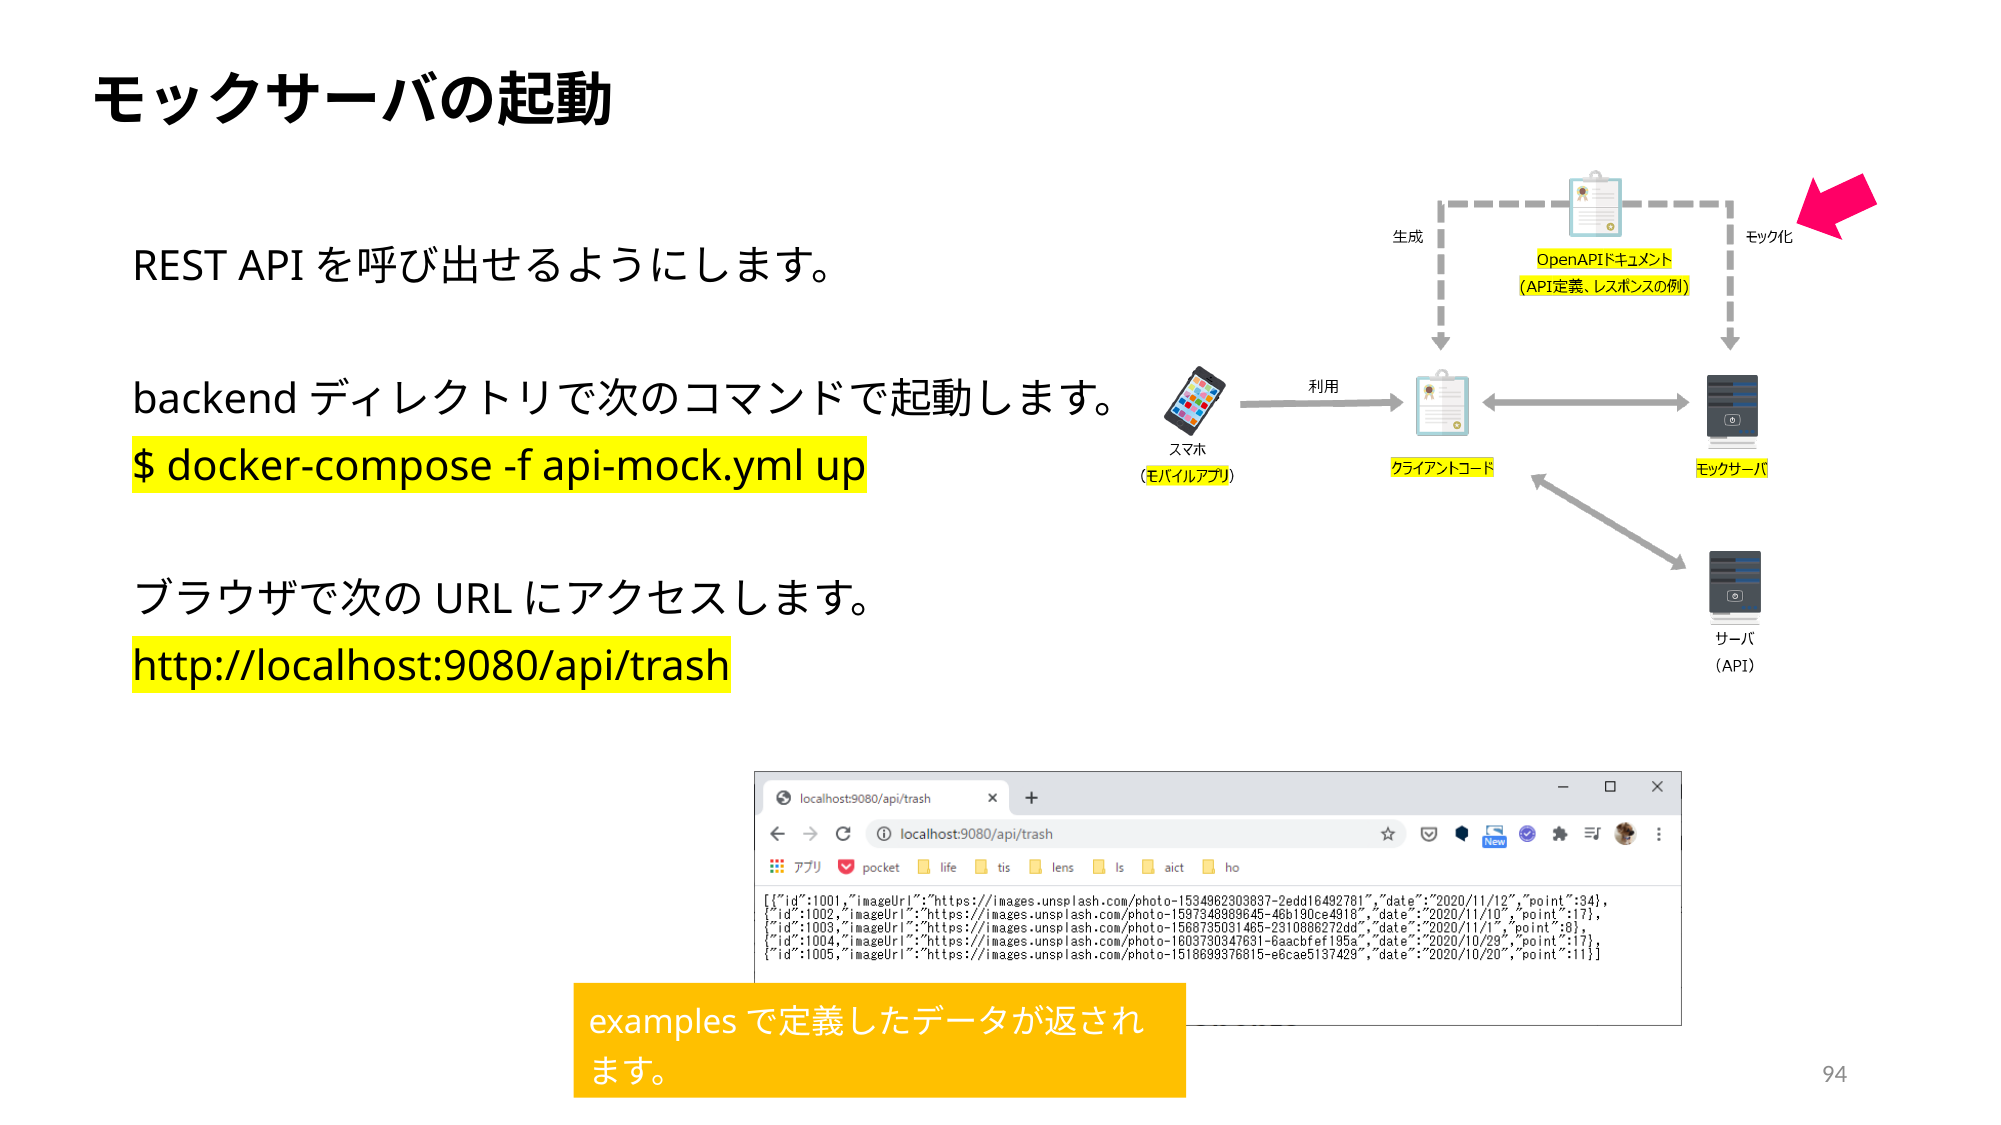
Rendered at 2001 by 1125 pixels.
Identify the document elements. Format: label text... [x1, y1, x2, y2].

picture [1121, 170, 1811, 684]
text_box REST APIを呼び出せるようにします。 backendディレクトリで次のコマンドで起動します。 $ docker-compose -f api-mock.yml up ブラウザで次のURLにアクセスします。 http://localhost:9080/api/trash [117, 214, 1904, 697]
text_box examplesで定義したデータが返されます。 [573, 982, 1187, 1098]
text_box [1811, 173, 1878, 240]
slide_number 94 [1412, 1042, 1863, 1103]
picture [754, 771, 1682, 1026]
text_box モックサーバの起動 [74, 54, 1454, 140]
